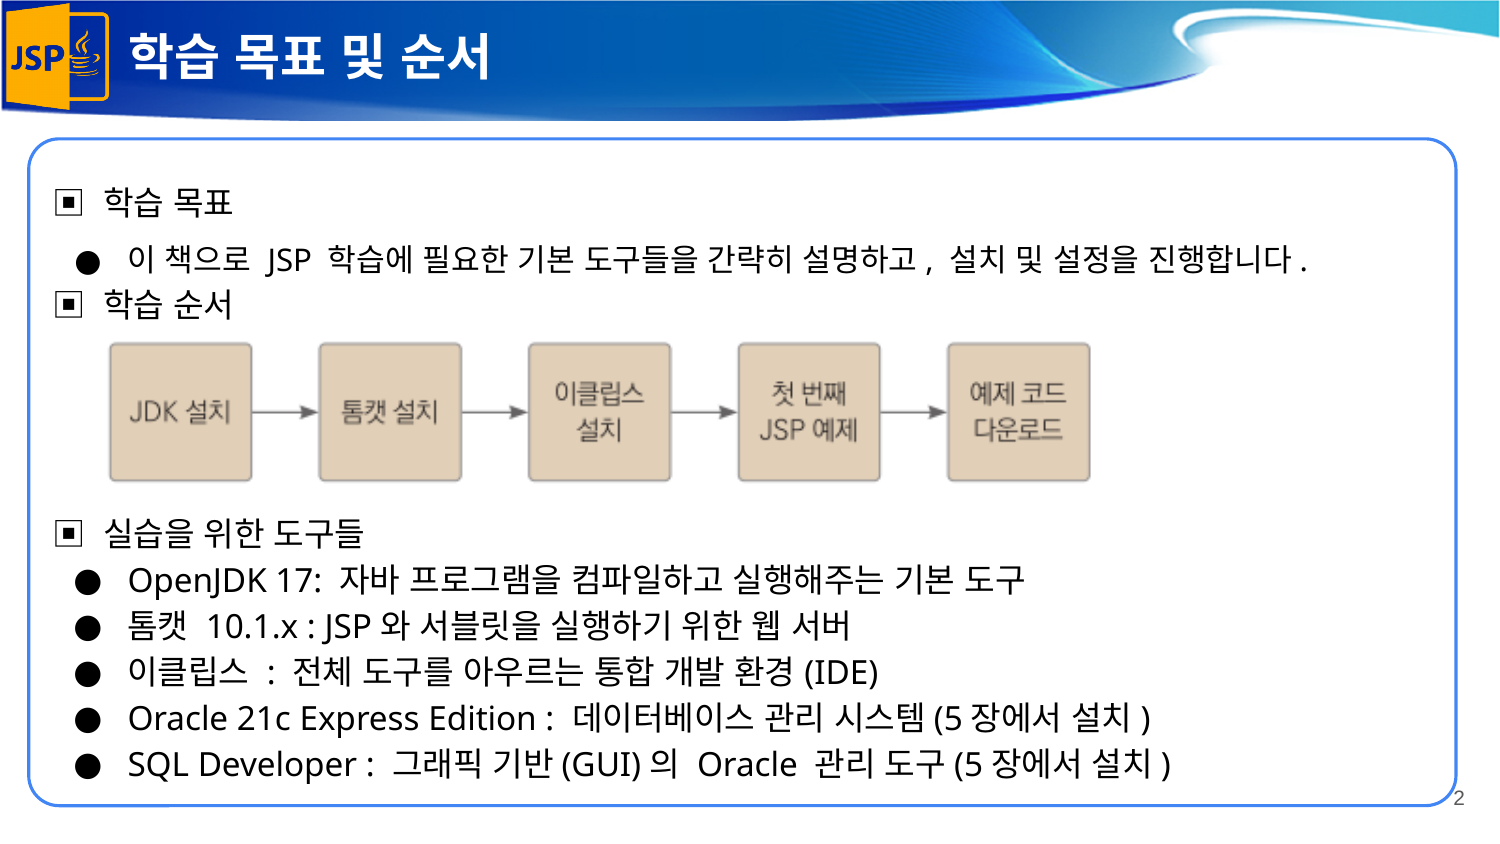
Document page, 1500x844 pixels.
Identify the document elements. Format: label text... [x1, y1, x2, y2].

slide_number ‹#› [1389, 764, 1480, 830]
text_box ▣ 학습 목표 이 책으로 JSP 학습에 필요한 기본 도구들을 간략히 설명하고, 설치 및 설정을 진행합니다. ▣ 학습 순서 ▣ 실습을 위한 도구들 OpenJDK 17: 자바 프로그램을 컴파일하고 실행해주는 기본 도구 톰캣 10.1.x : JSP와 서블릿을 실행하기 위한 웹 서버 이클립스 : 전체 도구를 아우르는 통합 개발 환경(IDE) Oracle 21c Express Edition : 데이터베이스 관리 시스템(5장에서 설치) SQL Developer : 그래픽 기반(GUI)의 Oracle 관리 도구(5장에서 설치) [28, 138, 1457, 806]
title 학습 목표 및 순서 [113, 10, 1500, 105]
picture [97, 332, 1106, 493]
picture [0, 0, 1500, 121]
